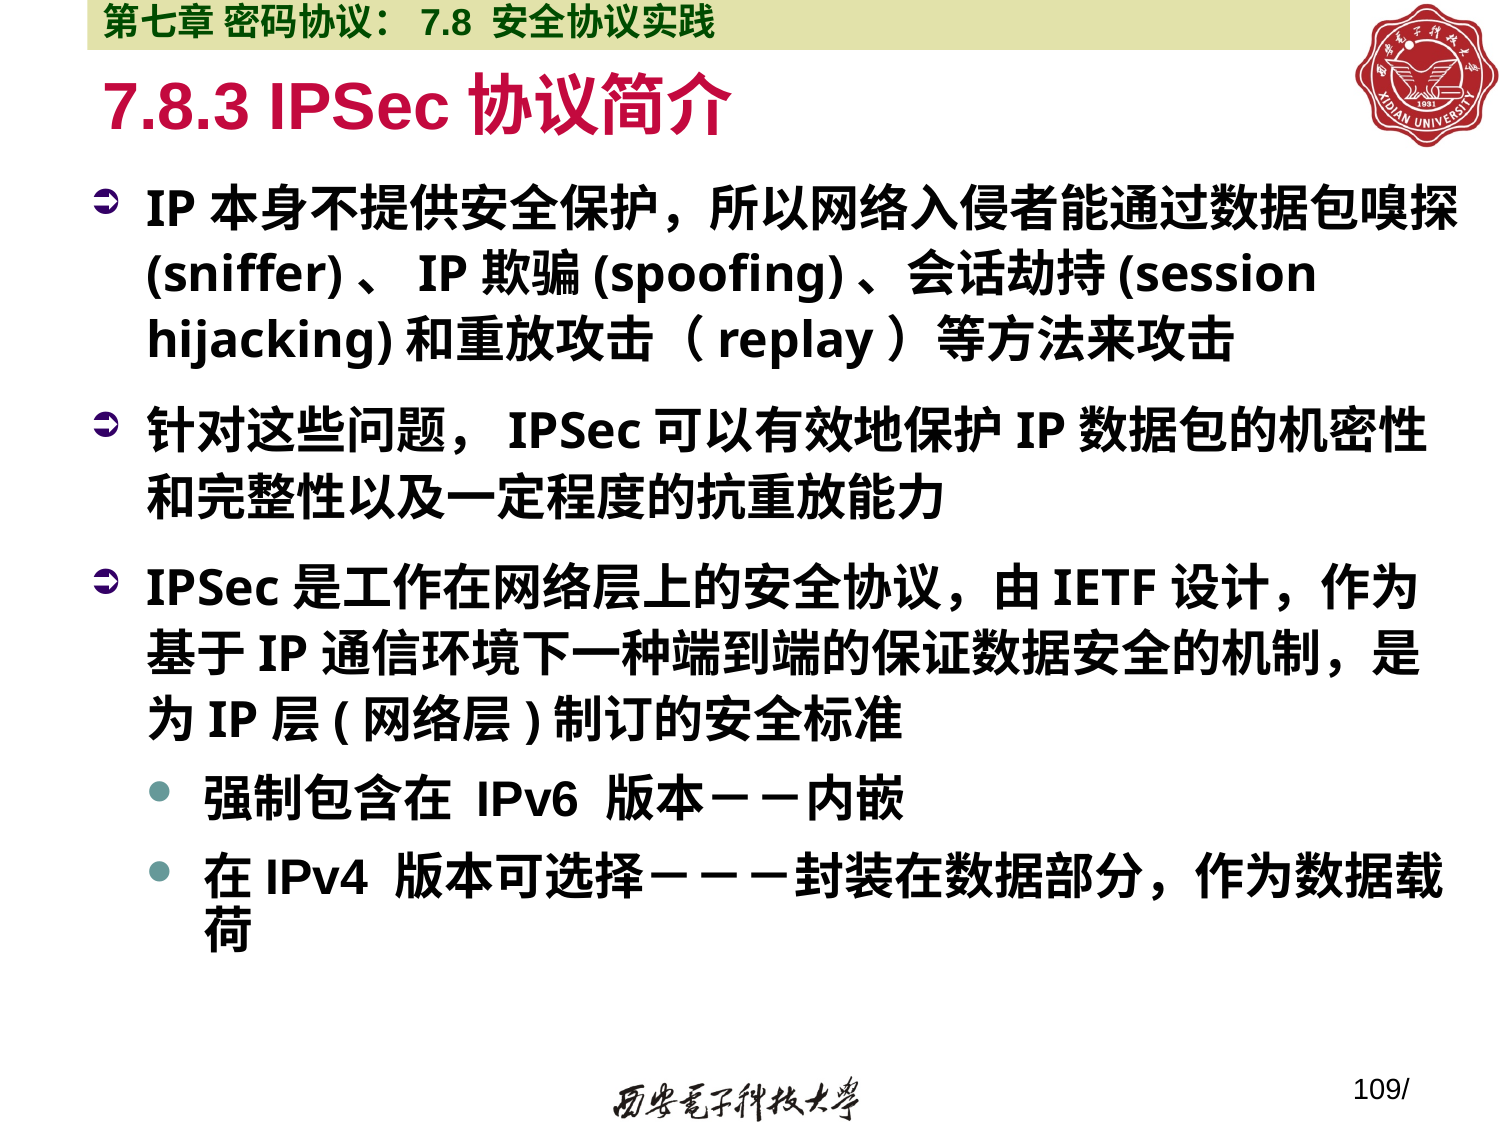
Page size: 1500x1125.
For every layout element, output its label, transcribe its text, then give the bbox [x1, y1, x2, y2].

list IP本身不提供安全保护，所以网络入侵者能通过数据包嗅探(sniffer)、IP欺骗(spoofing)、会话劫持(session hijacking)和重放攻击（replay）等方法来攻击 针对这些问题，IPSec可以有效地保护IP数据包的机密性和完整性以及一定程度的抗重放能力 IPSec是工作在网络层上的安全协议，由IETF设计，作为基于IP通信环境下一种端到端的保证数据安全的机制，是为IP层(网络层)制订的安全标准 强制包含在 IPv6 版本－－内嵌 在IPv4 版本可选择－－－封装在数据部分，作为数据载荷 [74, 162, 1476, 1063]
picture [1350, 0, 1500, 150]
picture [612, 1076, 863, 1125]
slide_number 109/ [1212, 1062, 1426, 1113]
text_box 第七章 密码协议：7.8 安全协议实践 [87, 0, 1350, 50]
title 7.8.3 IPSec协议简介 [87, 62, 1351, 151]
